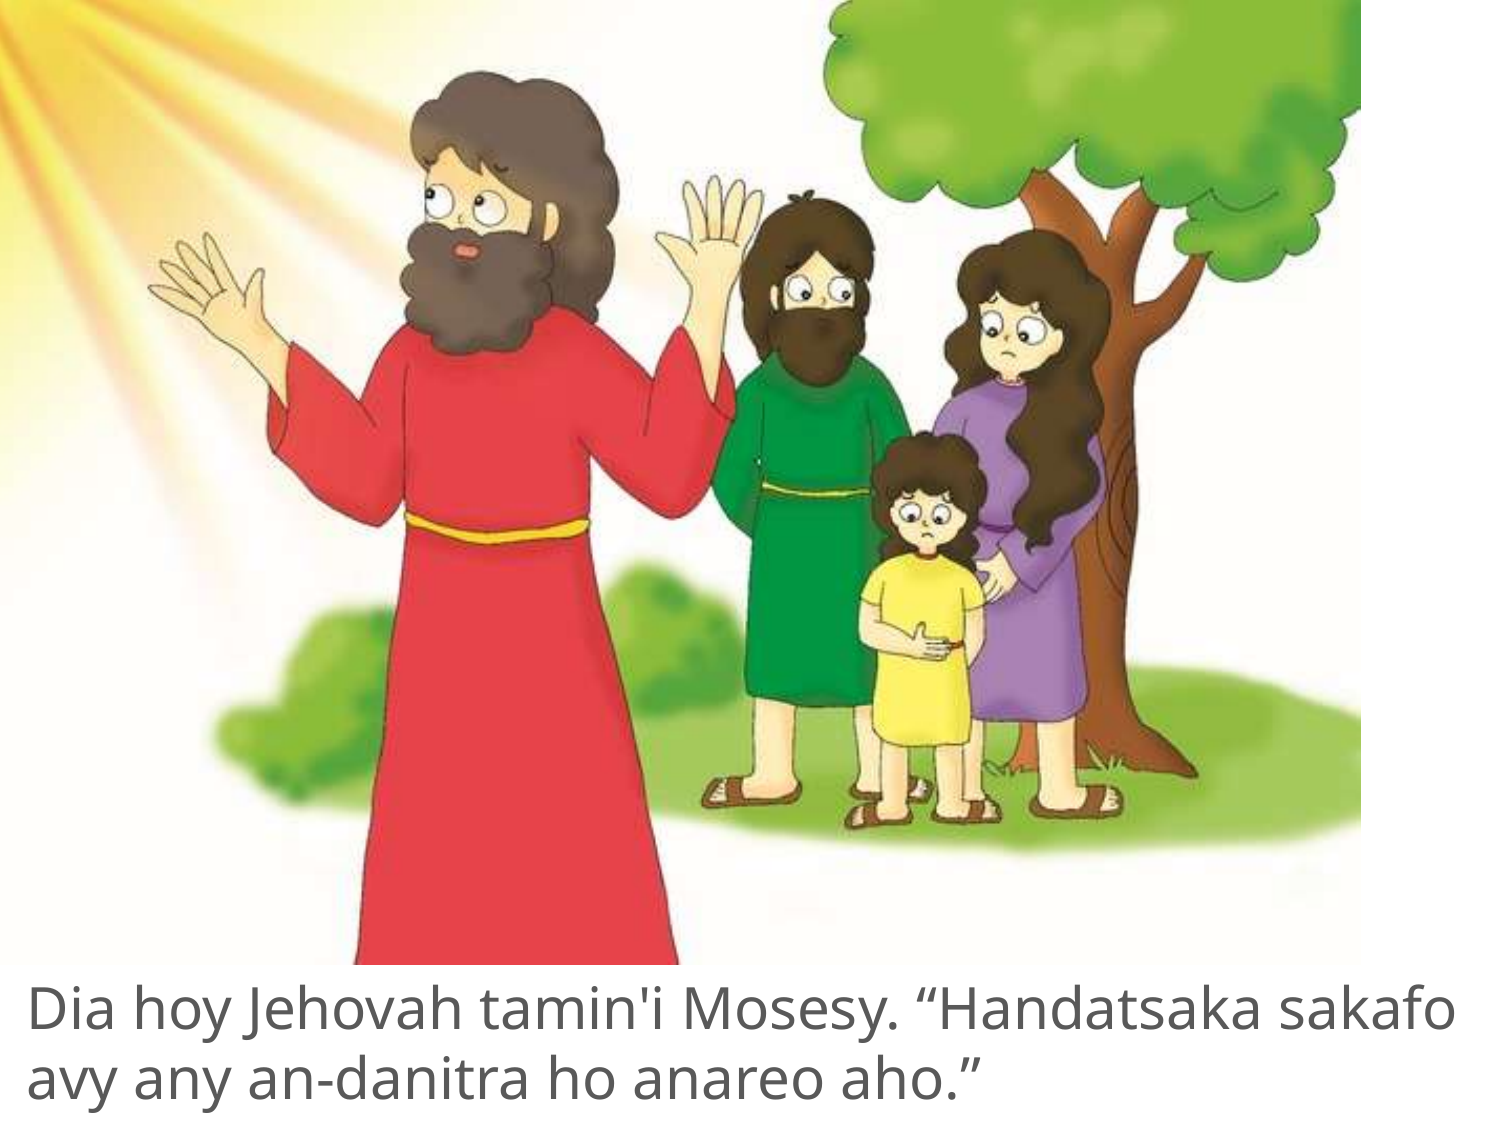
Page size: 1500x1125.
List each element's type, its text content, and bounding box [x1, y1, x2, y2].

text_box Dia hoy Jehovah tamin'i Mosesy. “Handatsaka sakafo avy any an-danitra ho anareo aho.” [11, 964, 1483, 1119]
picture [0, 0, 1362, 965]
